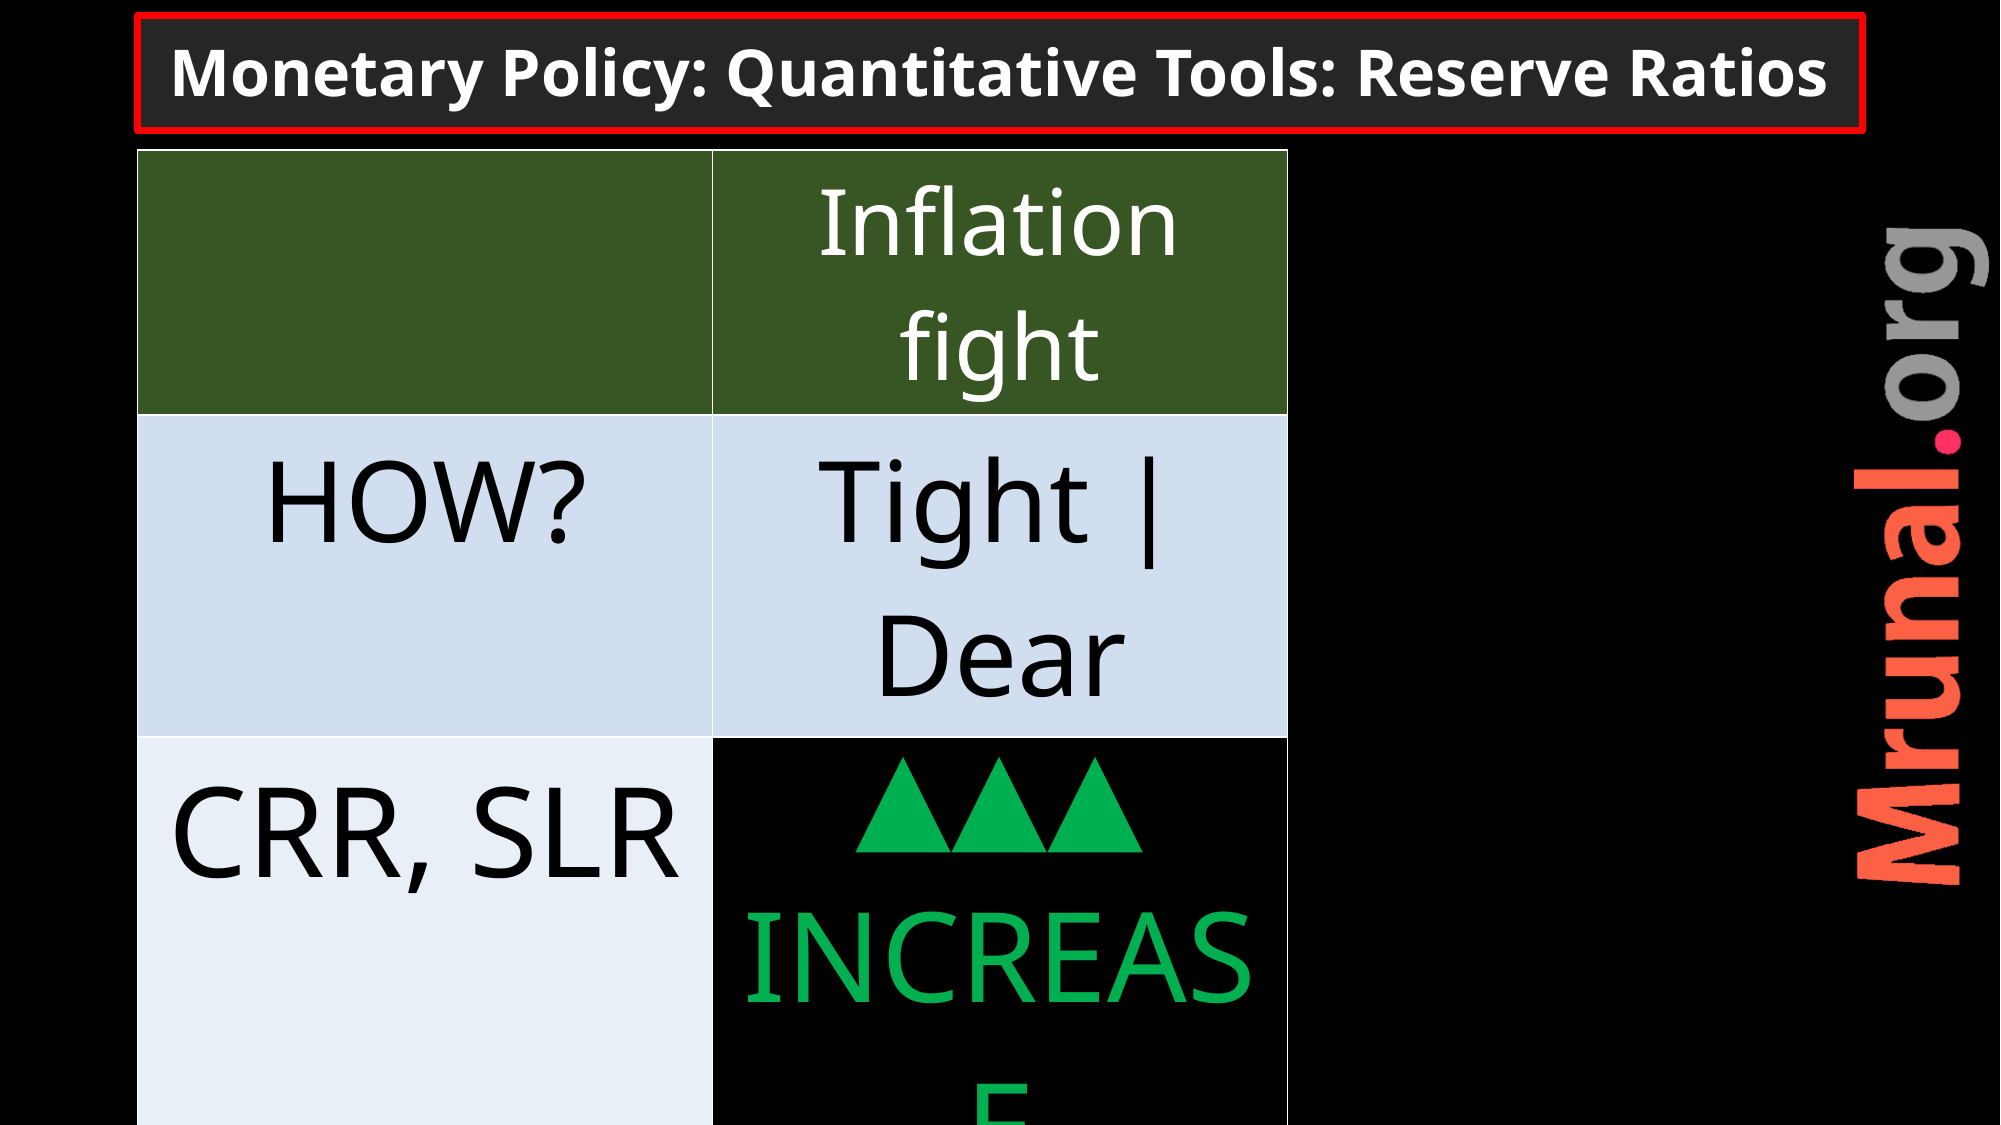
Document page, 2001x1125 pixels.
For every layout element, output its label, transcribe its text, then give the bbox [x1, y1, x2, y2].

table_cell Tight | Dear [713, 416, 1287, 736]
picture [1832, 223, 2000, 894]
table_cell CRR, SLR [138, 738, 712, 1125]
title Monetary Policy: Quantitative Tools: Reserve Ratios [134, 12, 1866, 134]
table_cell HOW? [138, 416, 712, 736]
table_header Inflation fight [713, 151, 1287, 414]
table_cell ▲▲▲ INCREASE [713, 738, 1287, 1125]
table_header [138, 151, 712, 414]
